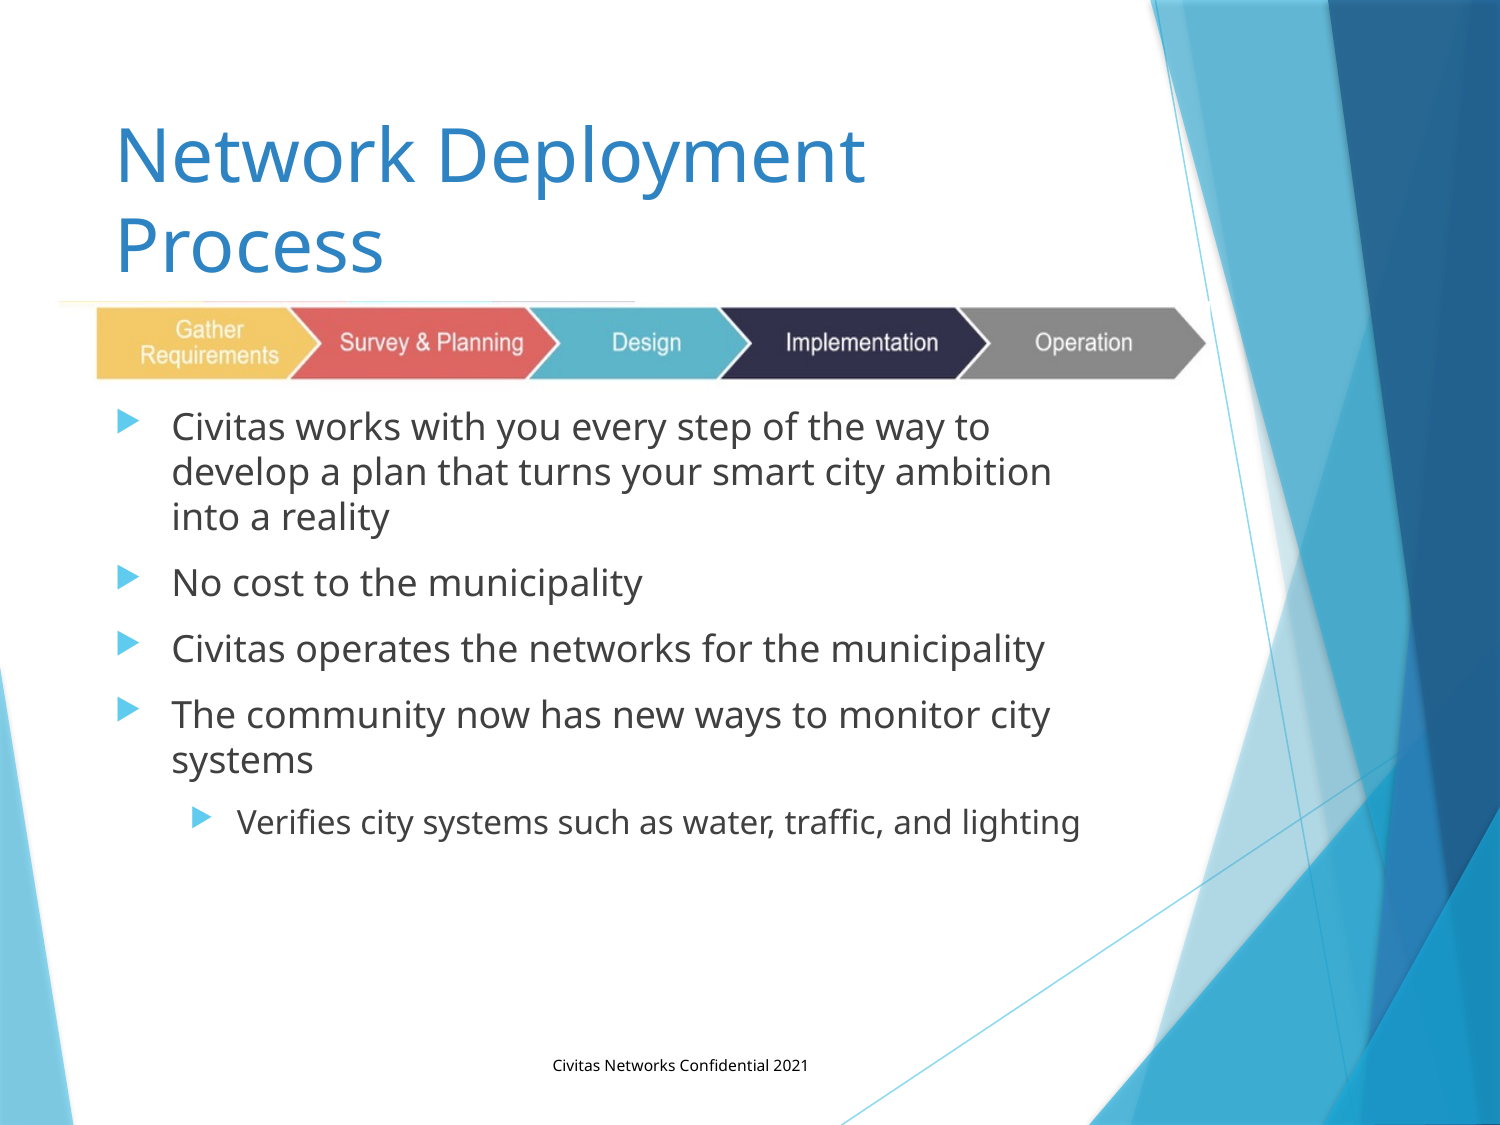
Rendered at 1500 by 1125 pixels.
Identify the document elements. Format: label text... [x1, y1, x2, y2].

list Civitas works with you every step of the way to develop a plan that turns your smart city ambition into a reality No cost to the municipality Civitas operates the networks for the municipality The community now has new ways to monitor city systems Verifies city systems such as water, traffic, and lighting [99, 398, 1142, 1033]
title Network Deployment Process [99, 99, 1142, 300]
text_box Civitas Networks Confidential 2021 [537, 1048, 825, 1082]
picture [58, 301, 1211, 390]
